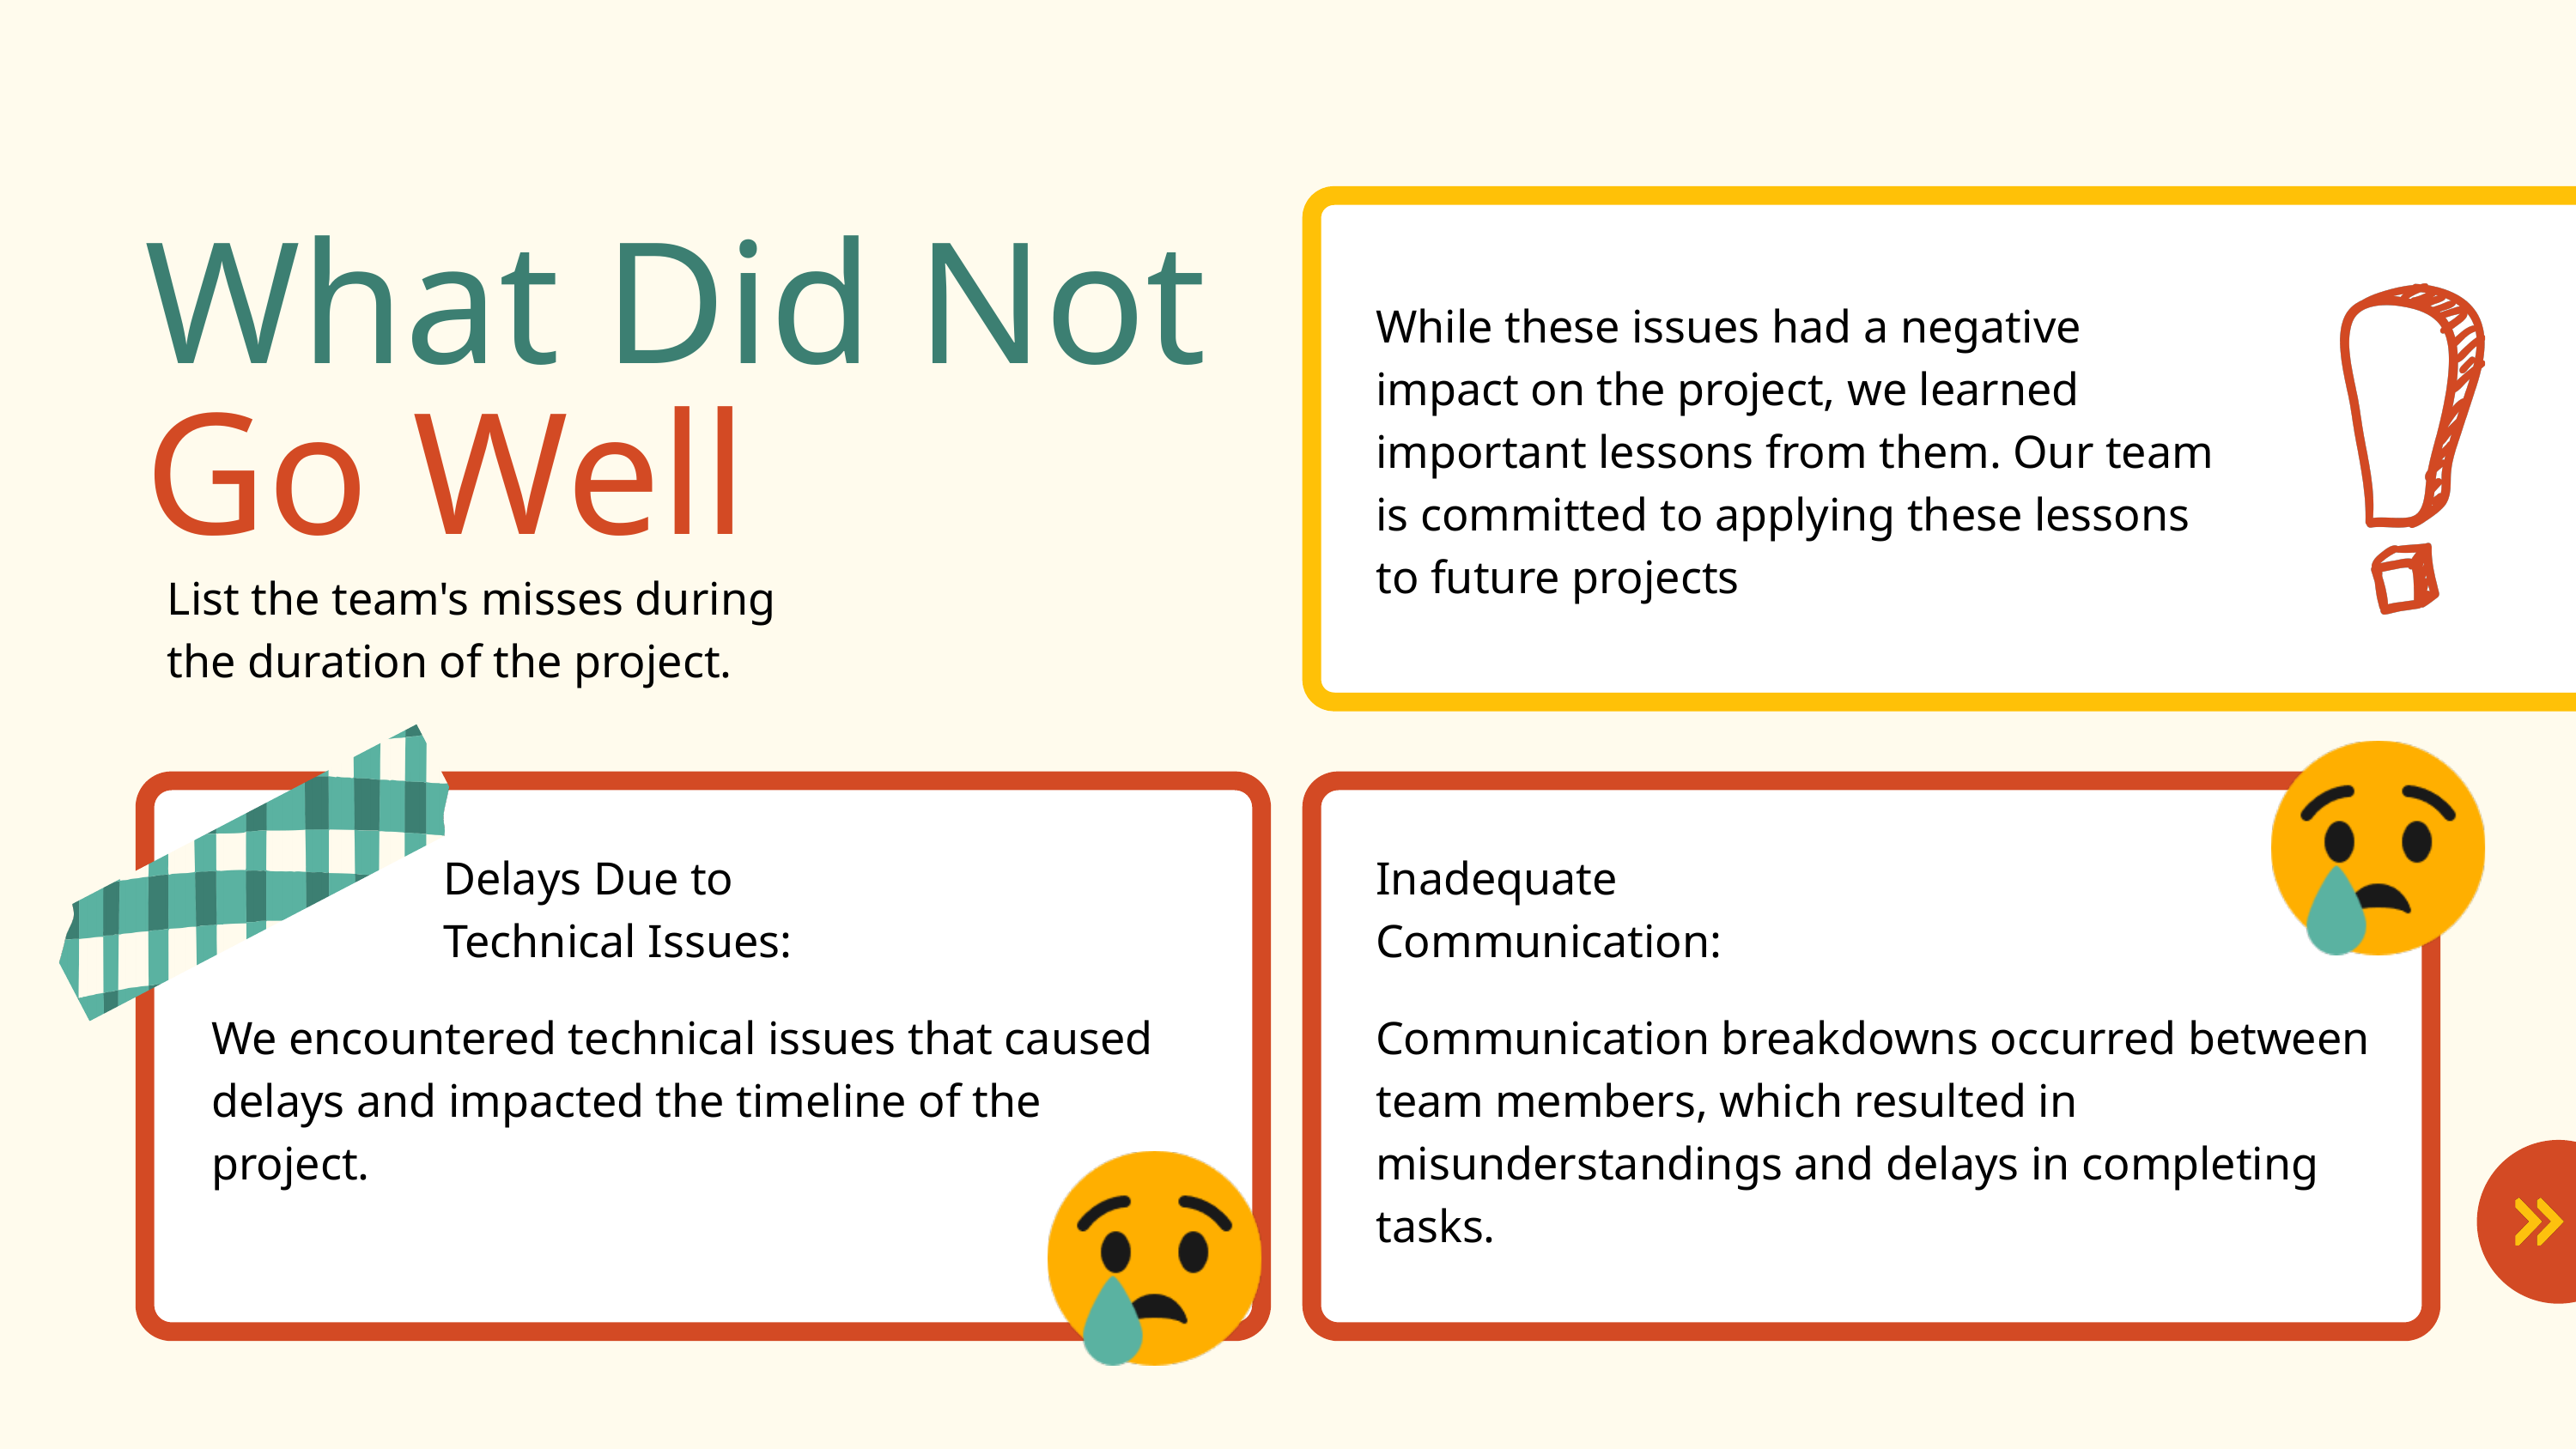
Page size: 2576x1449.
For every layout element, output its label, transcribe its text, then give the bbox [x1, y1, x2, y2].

text_box List the team's misses during the duration of the project. [167, 569, 1288, 687]
text_box [312, 724, 446, 779]
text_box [2476, 1139, 2576, 1304]
text_box [2271, 741, 2486, 955]
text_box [144, 780, 1262, 1332]
text_box Go Well [144, 367, 1289, 569]
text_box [1311, 780, 2432, 1332]
text_box What Did Not [144, 195, 1289, 367]
text_box [1048, 1337, 1262, 1366]
text_box [38, 868, 140, 1022]
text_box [1311, 195, 2576, 702]
